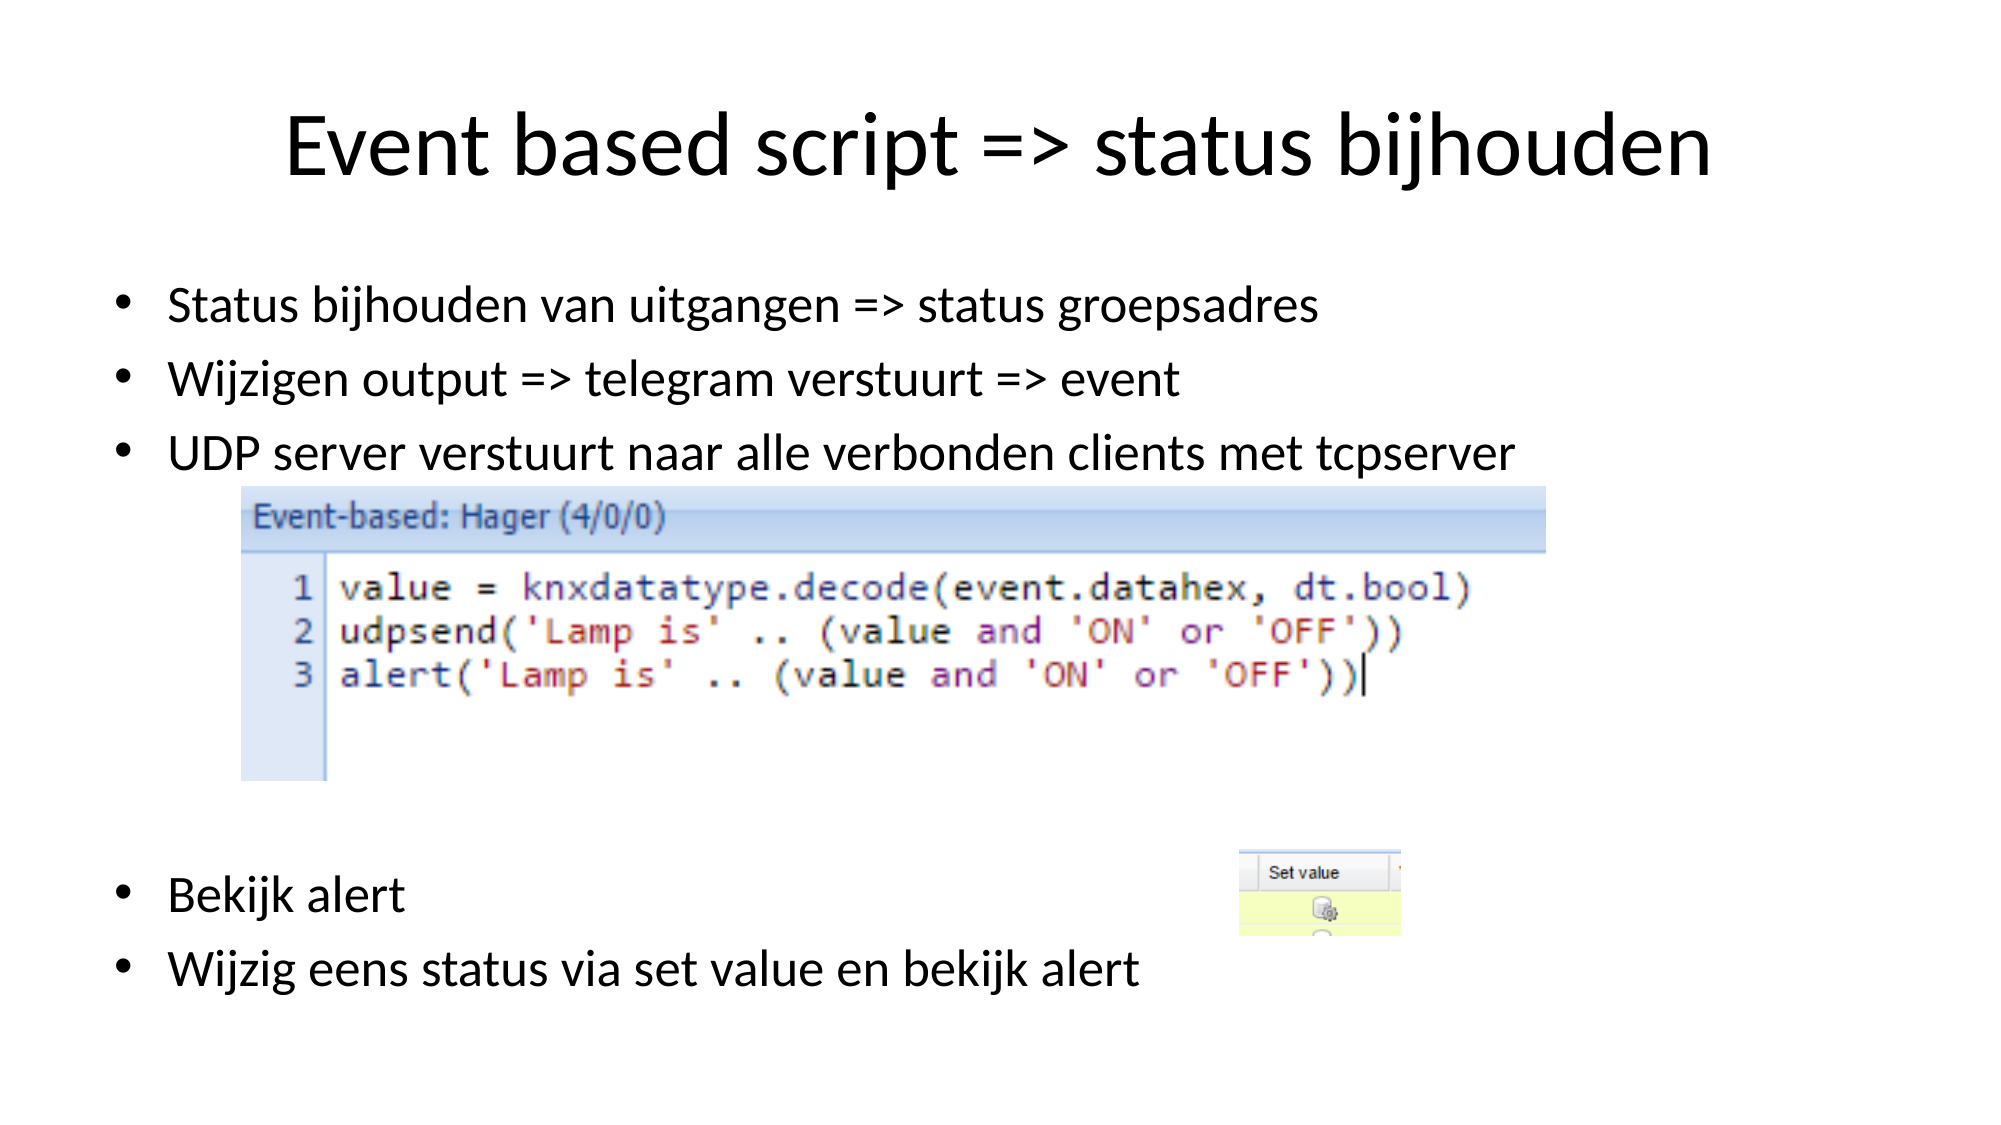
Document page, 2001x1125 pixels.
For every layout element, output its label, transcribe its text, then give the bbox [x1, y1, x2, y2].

picture [241, 486, 1546, 782]
title Event based script => status bijhouden [99, 45, 1900, 233]
picture [1239, 849, 1401, 937]
list Status bijhouden van uitgangen => status groepsadres Wijzigen output => telegram verstuurt => event UDP server verstuurt naar alle verbonden clients met tcpserver Bekijk alert Wijzig eens status via set value en bekijk alert [99, 262, 1900, 1005]
